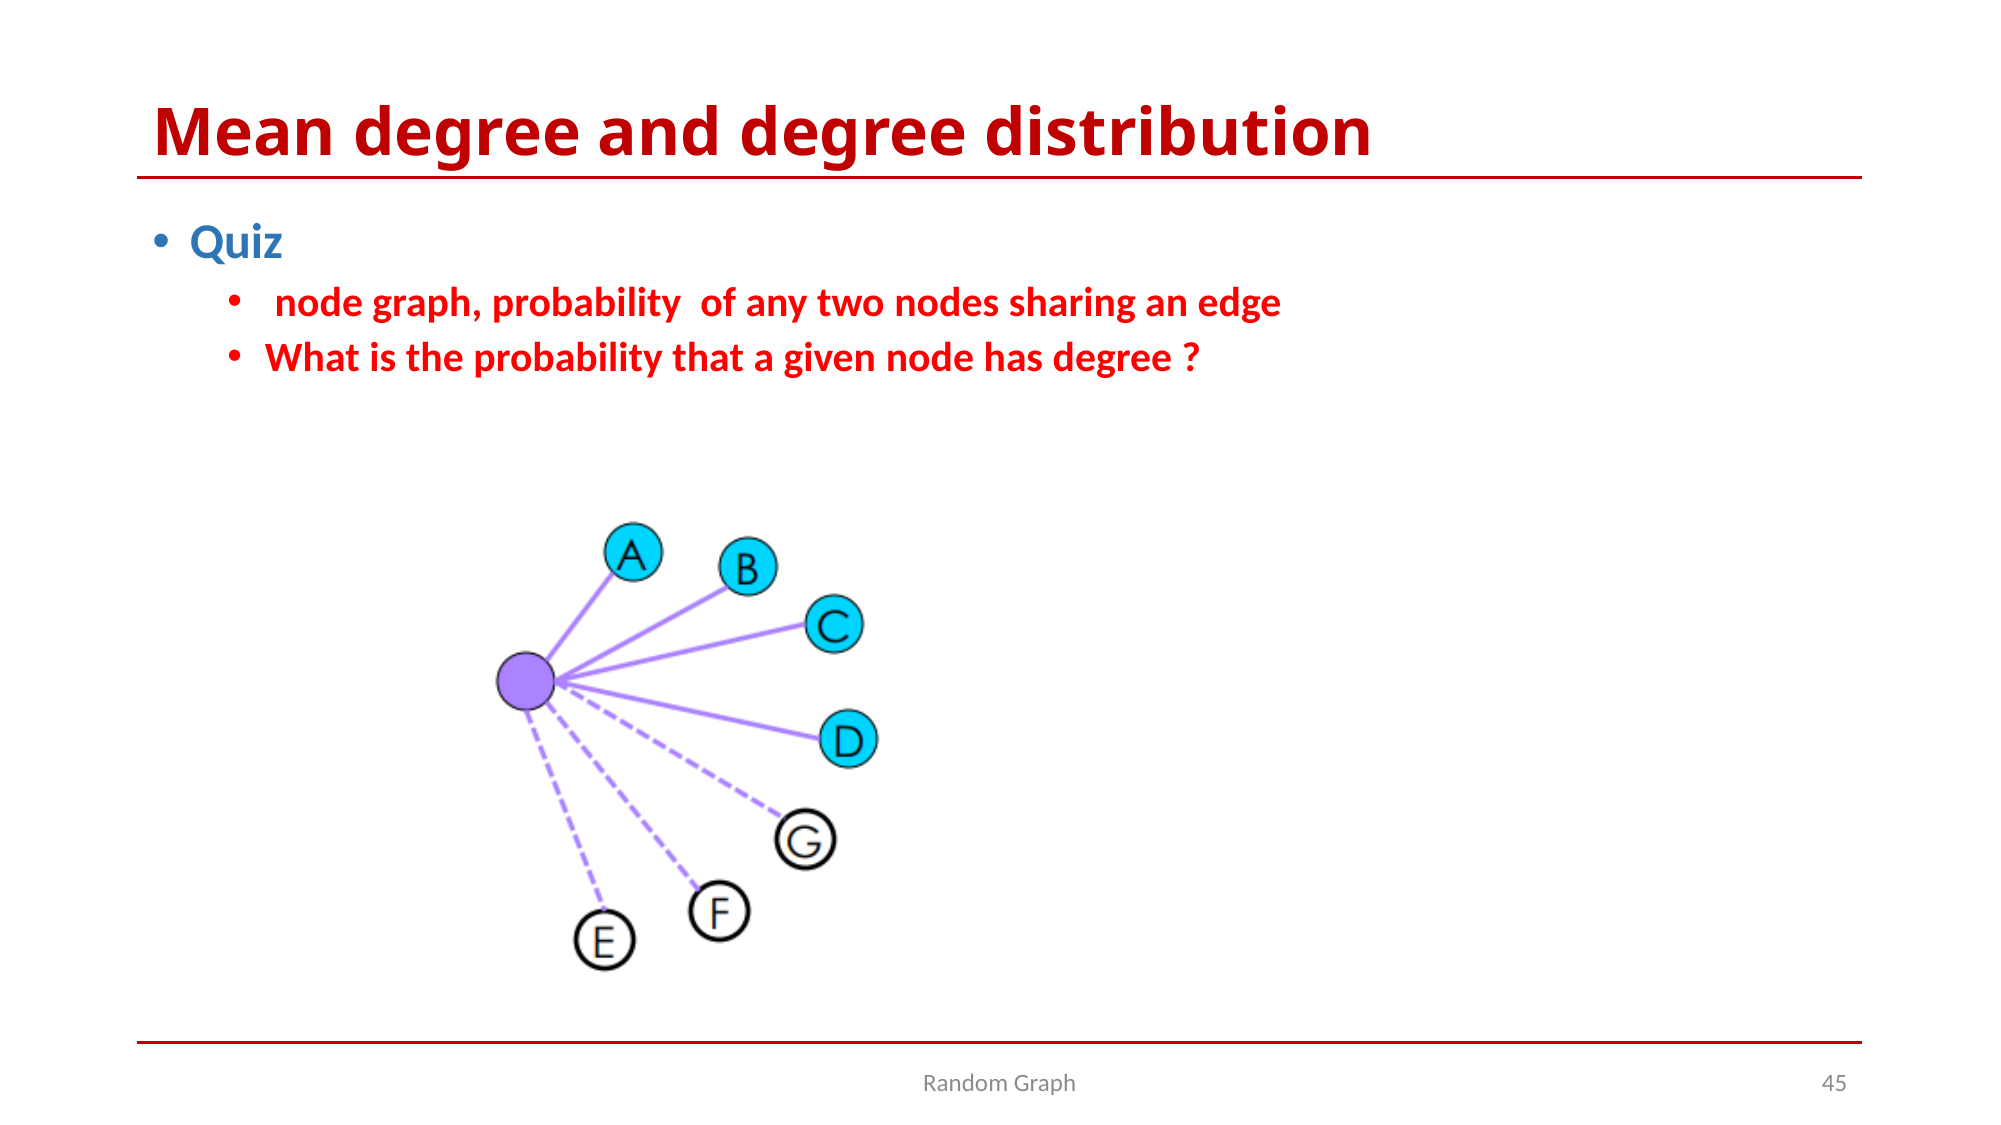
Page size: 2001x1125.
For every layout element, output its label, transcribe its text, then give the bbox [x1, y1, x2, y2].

slide_number 45 [1412, 1051, 1863, 1111]
picture [426, 470, 1046, 994]
footer Random Graph [662, 1051, 1338, 1111]
title Mean degree and degree distribution [137, 90, 1863, 178]
